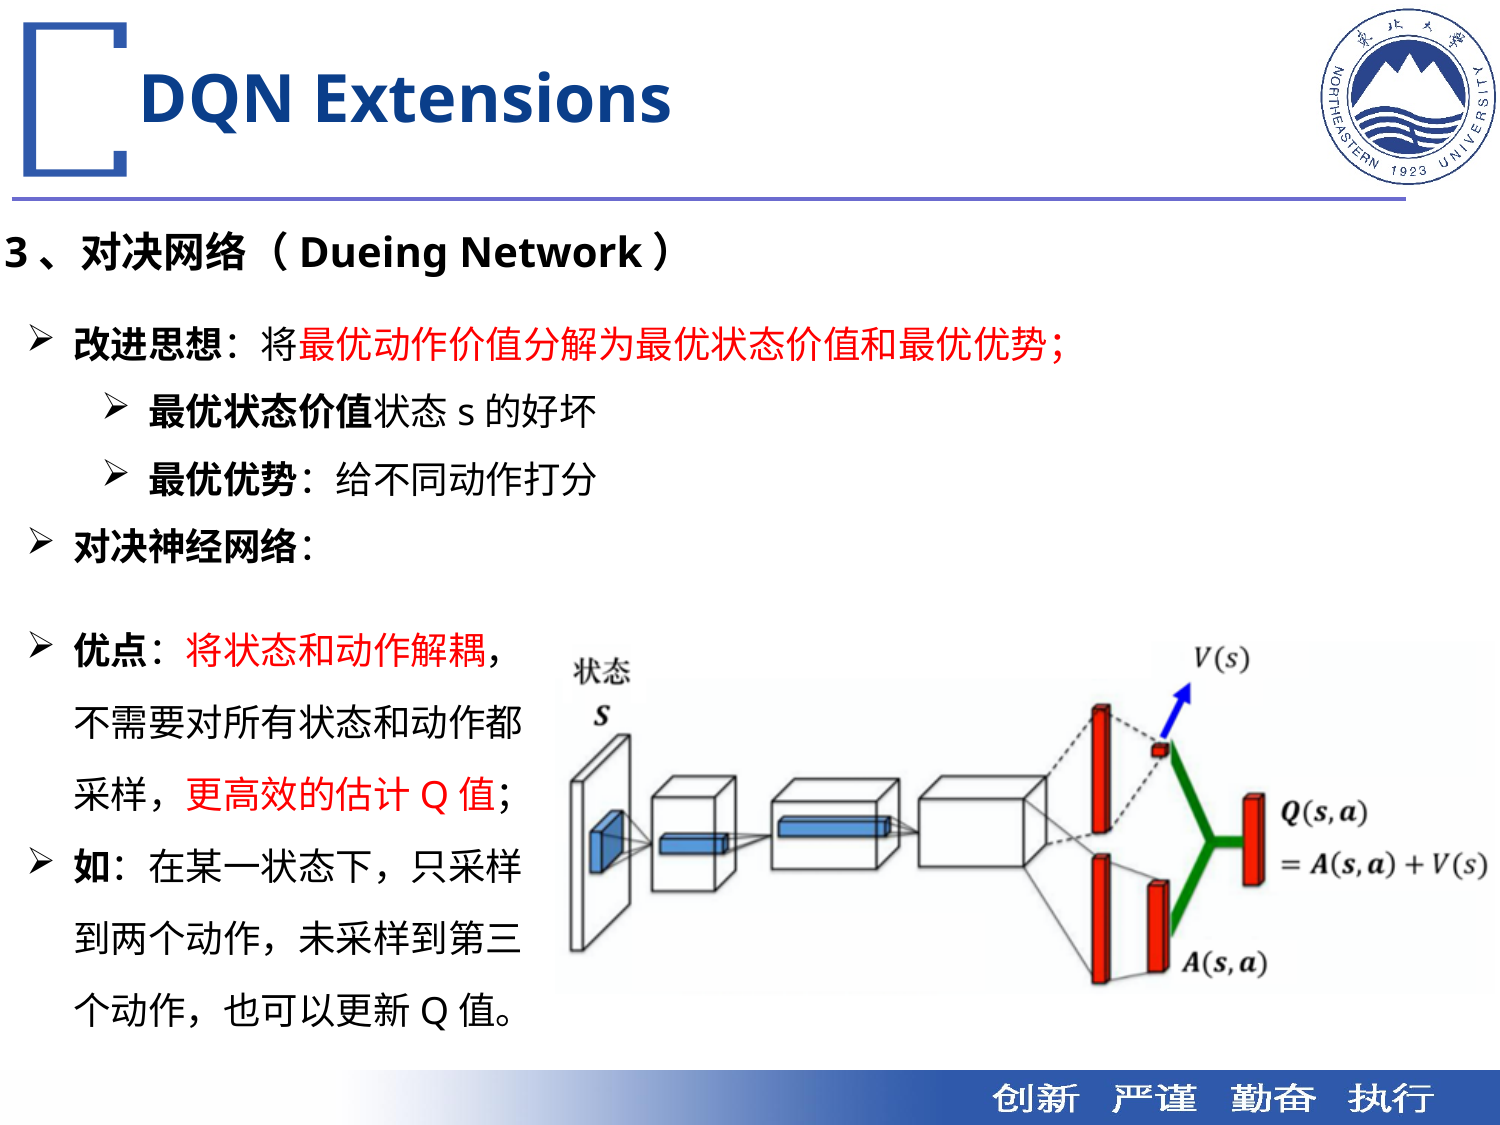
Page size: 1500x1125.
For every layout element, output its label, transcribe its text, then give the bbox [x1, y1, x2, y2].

text_box 3、对决网络（Dueing Network） [0, 218, 710, 284]
picture [0, 1069, 1500, 1125]
picture [554, 636, 1495, 1000]
text_box 优点：将状态和动作解耦，不需要对所有状态和动作都采样，更高效的估计Q值； 如：在某一状态下，只采样到两个动作，未采样到第三个动作，也可以更新Q值。 [11, 592, 556, 1040]
text_box DQN Extensions [123, 48, 1245, 144]
picture [1316, 4, 1500, 189]
